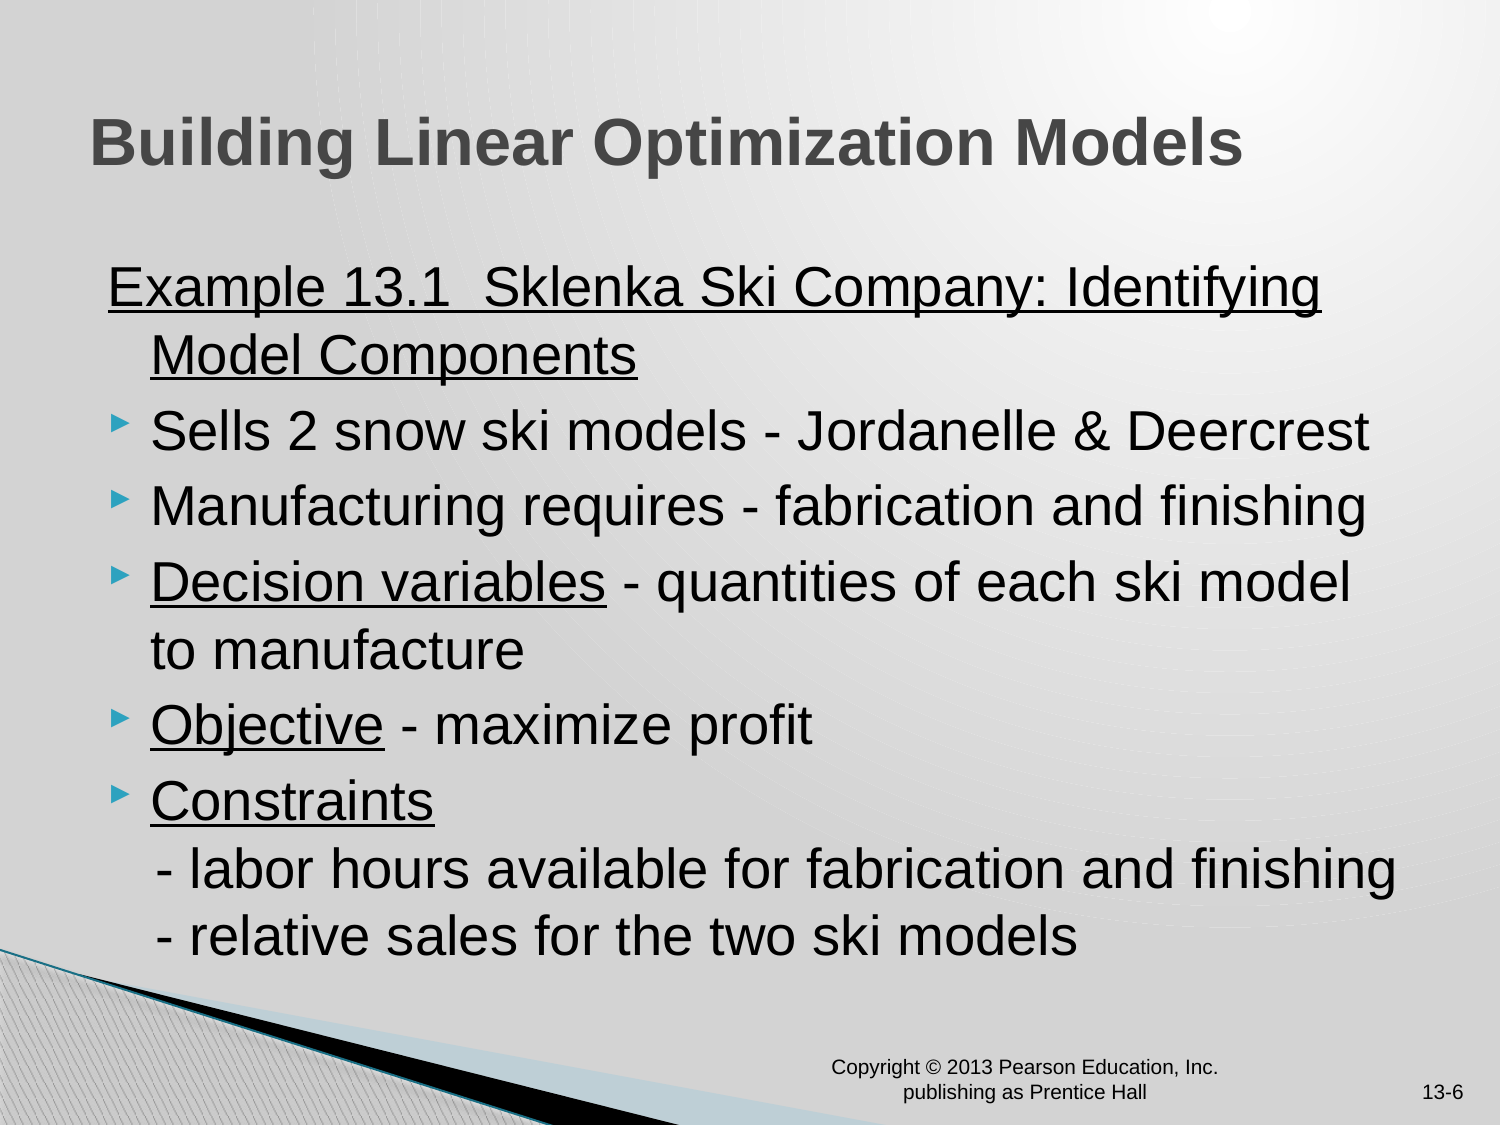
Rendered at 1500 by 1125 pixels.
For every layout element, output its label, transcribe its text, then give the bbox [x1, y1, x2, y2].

list Example 13.1 Sklenka Ski Company: Identifying Model Components Sells 2 snow ski models - Jordanelle & Deercrest Manufacturing requires - fabrication and finishing Decision variables - quantities of each ski model to manufacture Objective - maximize profit Constraints - labor hours available for fabrication and finishing - relative sales for the two ski models [74, 242, 1426, 986]
slide_number 13-6 [1362, 1051, 1479, 1112]
title Building Linear Optimization Models [75, 45, 1425, 233]
footer Copyright © 2013 Pearson Education, Inc. publishing as Prentice Hall [812, 1051, 1238, 1112]
